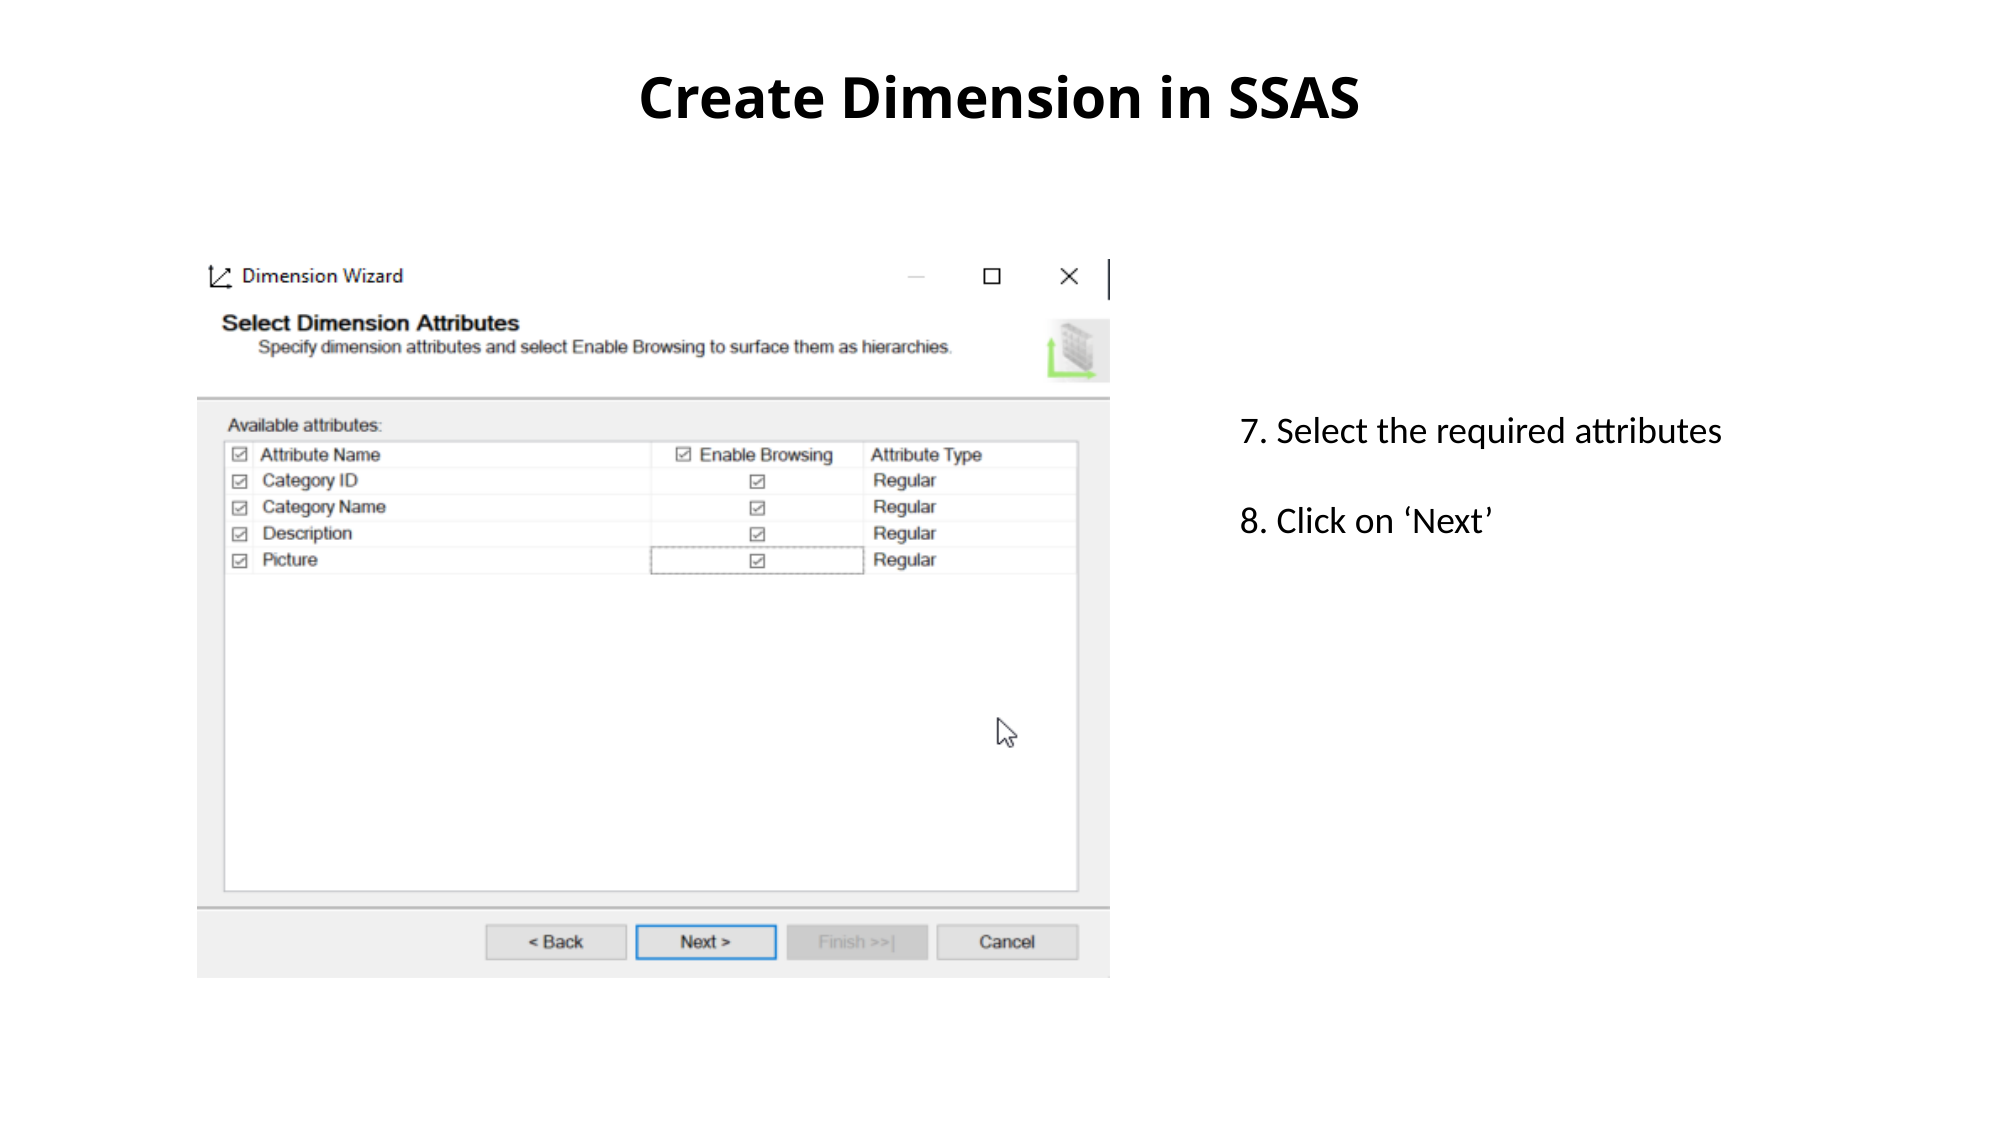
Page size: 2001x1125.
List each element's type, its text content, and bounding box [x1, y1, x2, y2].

picture [197, 259, 1110, 978]
title Create Dimension in SSAS [137, 61, 1863, 139]
text_box 7. Select the required attributes 8. Click on ‘Next’ [1225, 399, 1935, 549]
